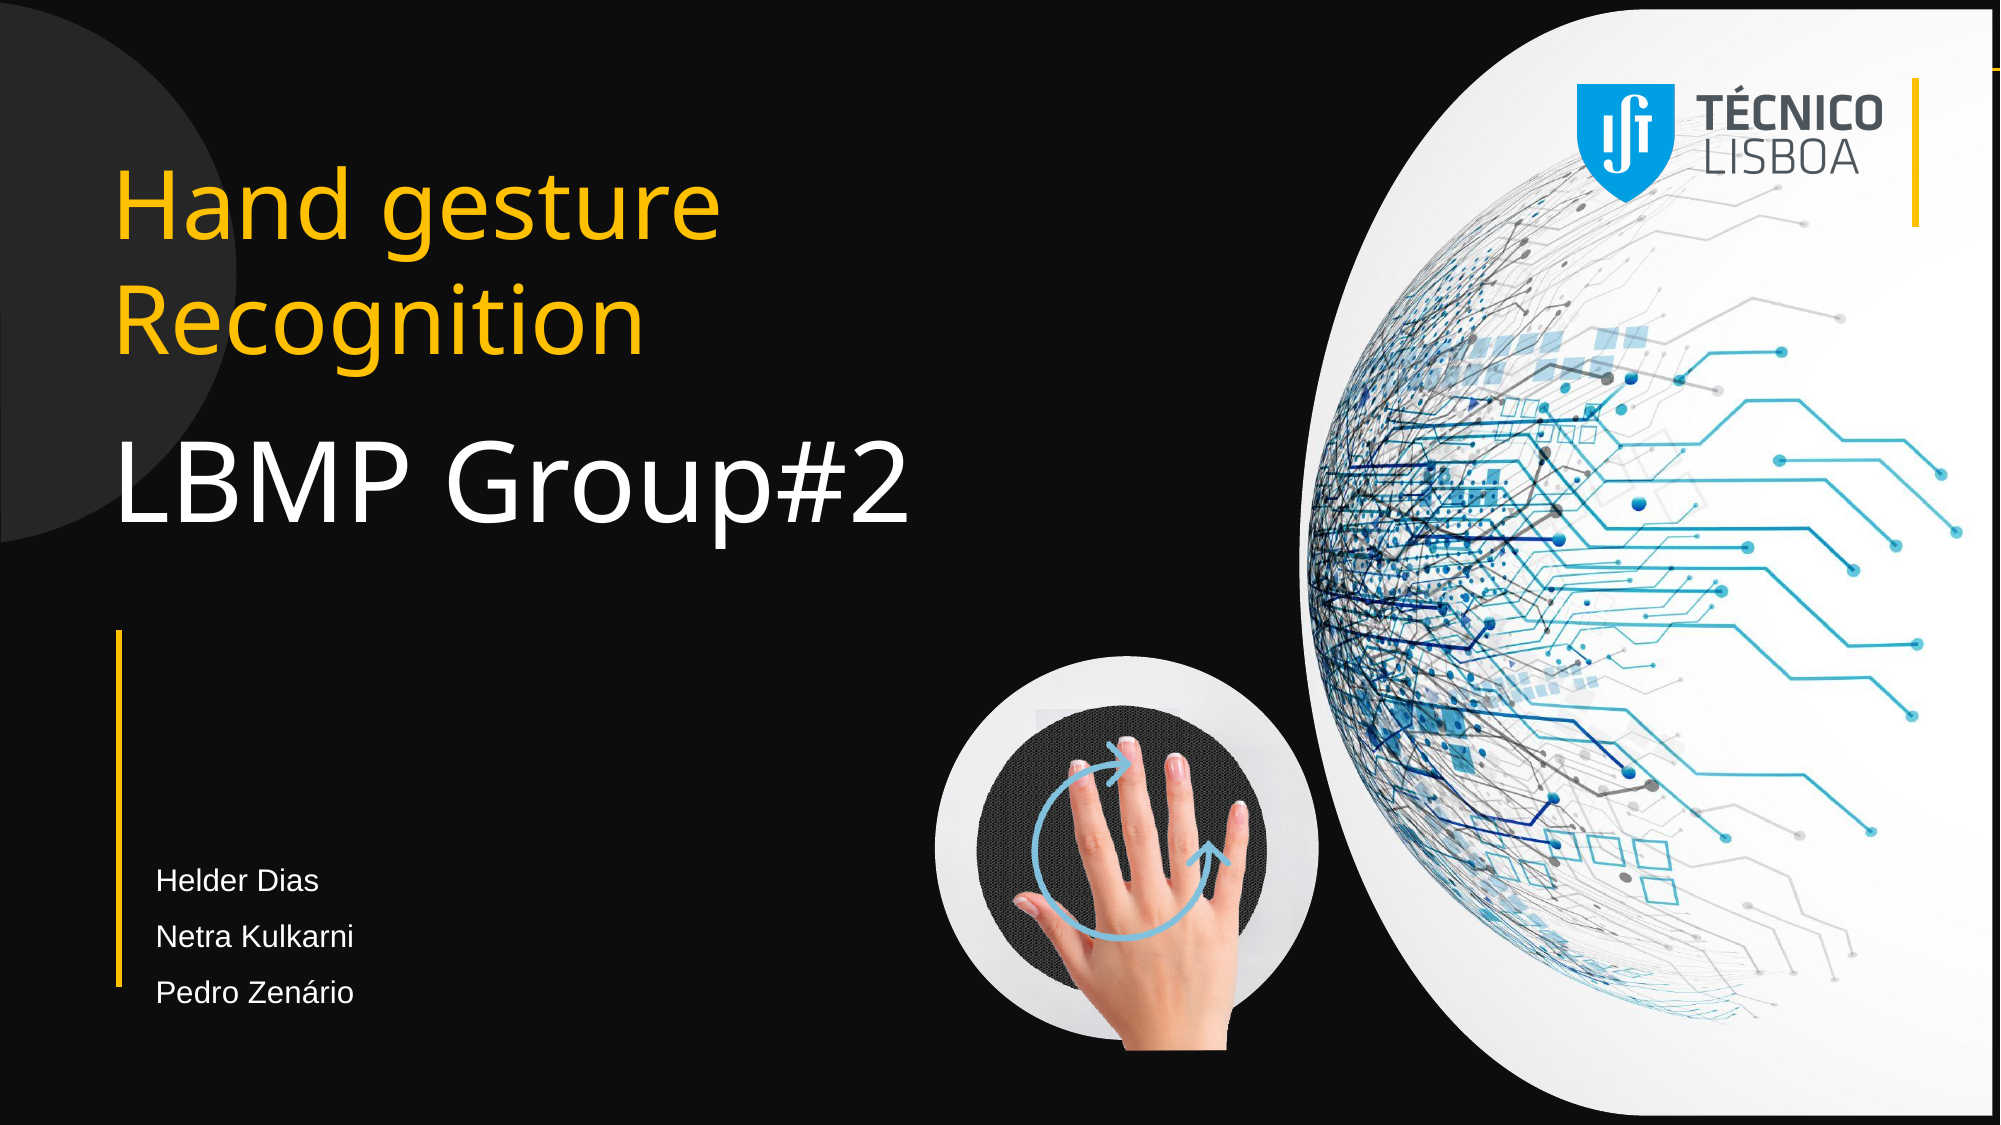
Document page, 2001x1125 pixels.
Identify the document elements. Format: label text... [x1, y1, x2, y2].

text_box Helder Dias Netra Kulkarni Pedro Zenário [140, 833, 729, 1022]
picture [886, 9, 1993, 1116]
text_box Hand gesture Recognition [96, 135, 1179, 324]
text_box LBMP Group#2 [96, 337, 935, 506]
text_box [0, 2, 232, 543]
